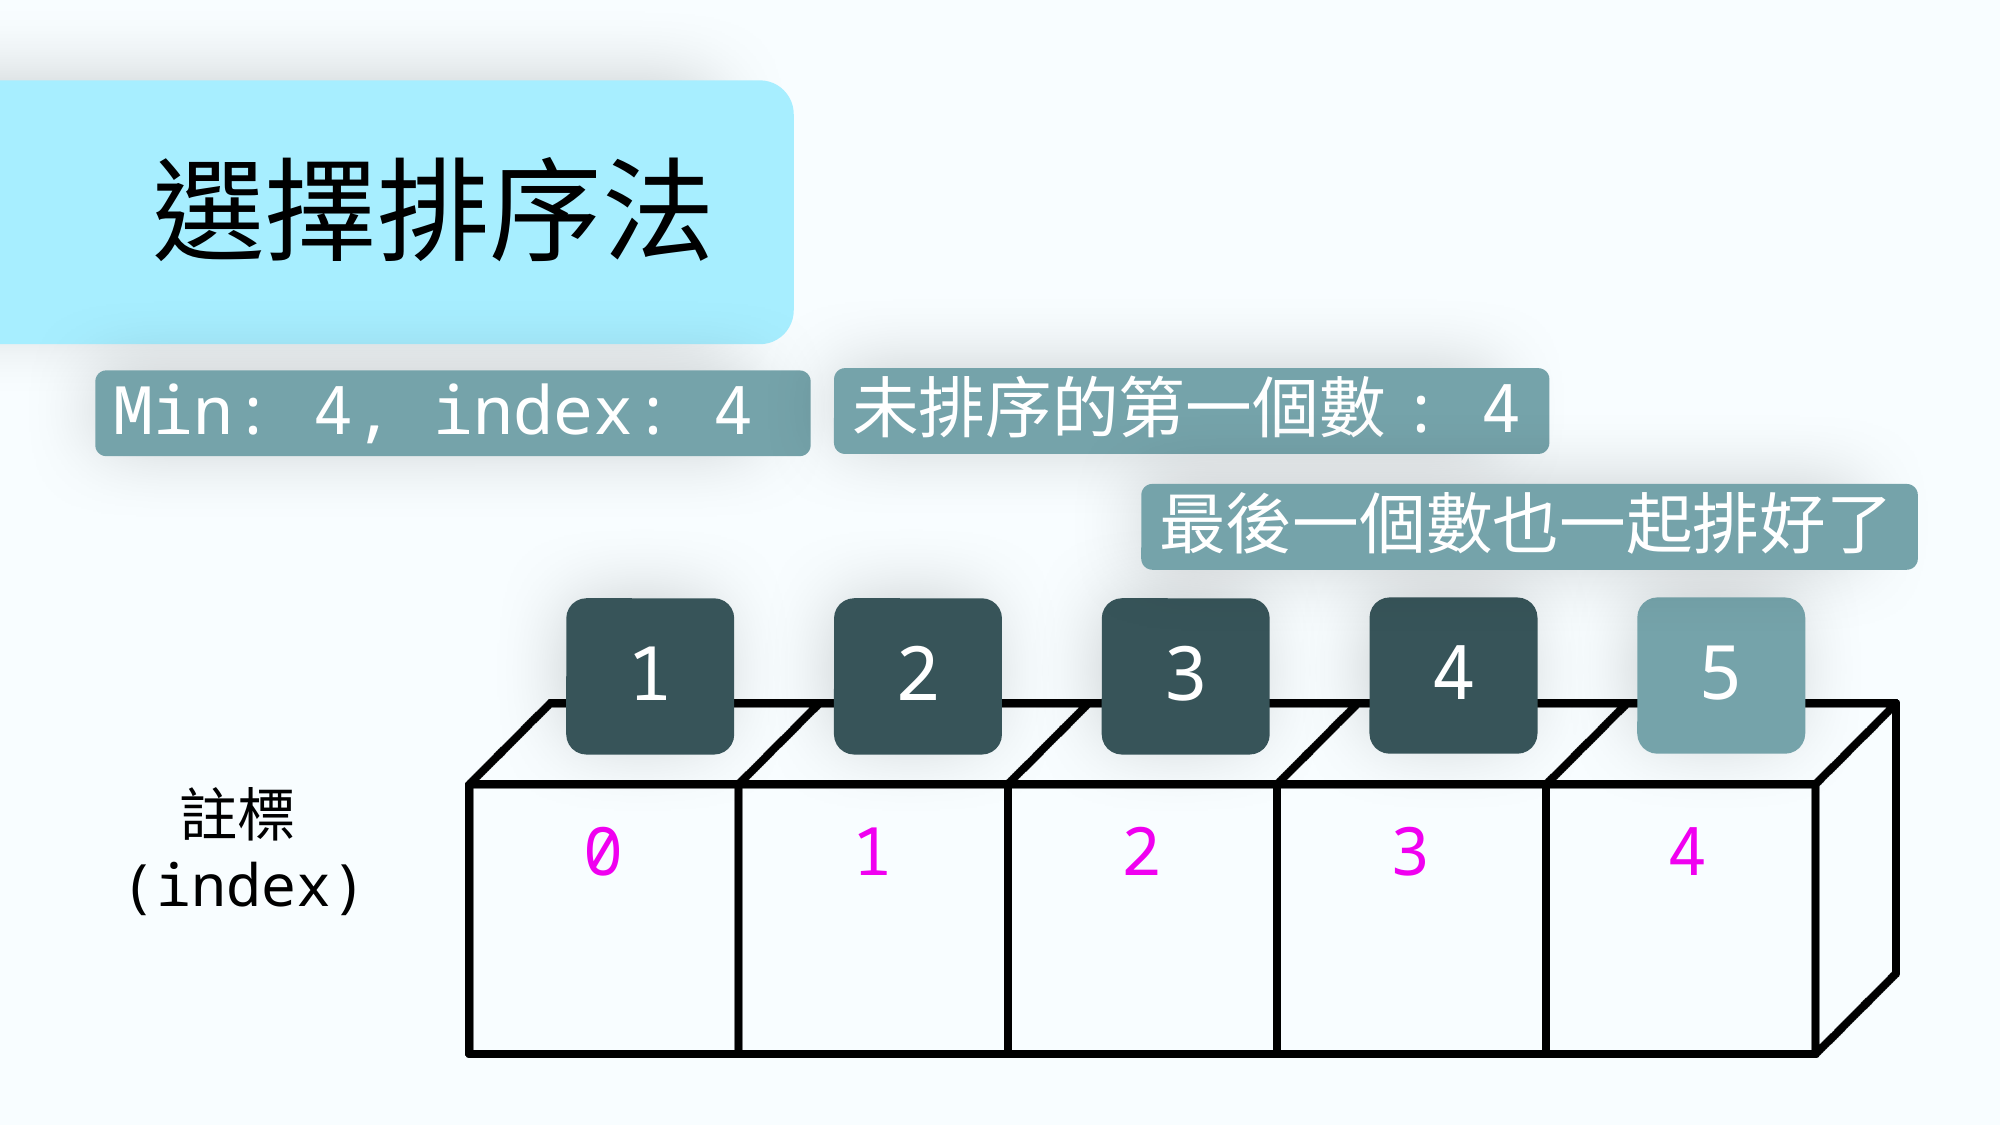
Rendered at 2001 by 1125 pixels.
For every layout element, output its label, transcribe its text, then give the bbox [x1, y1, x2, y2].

text_box [0, 79, 794, 346]
text_box 3 [1100, 597, 1271, 699]
text_box Min: 4, index: 4 [94, 369, 812, 458]
text_box 1 [565, 597, 736, 699]
text_box 未排序的第一個數: 4 [832, 367, 1551, 455]
text_box 4 [1368, 602, 1539, 699]
picture [465, 699, 1900, 1058]
text_box 註標(index) [47, 771, 442, 926]
text_box 最後一個數也一起排好了 [1140, 482, 1919, 571]
text_box 2 [832, 597, 1004, 699]
text_box 5 [1636, 601, 1807, 699]
title 選擇排序法 [137, 107, 1863, 325]
